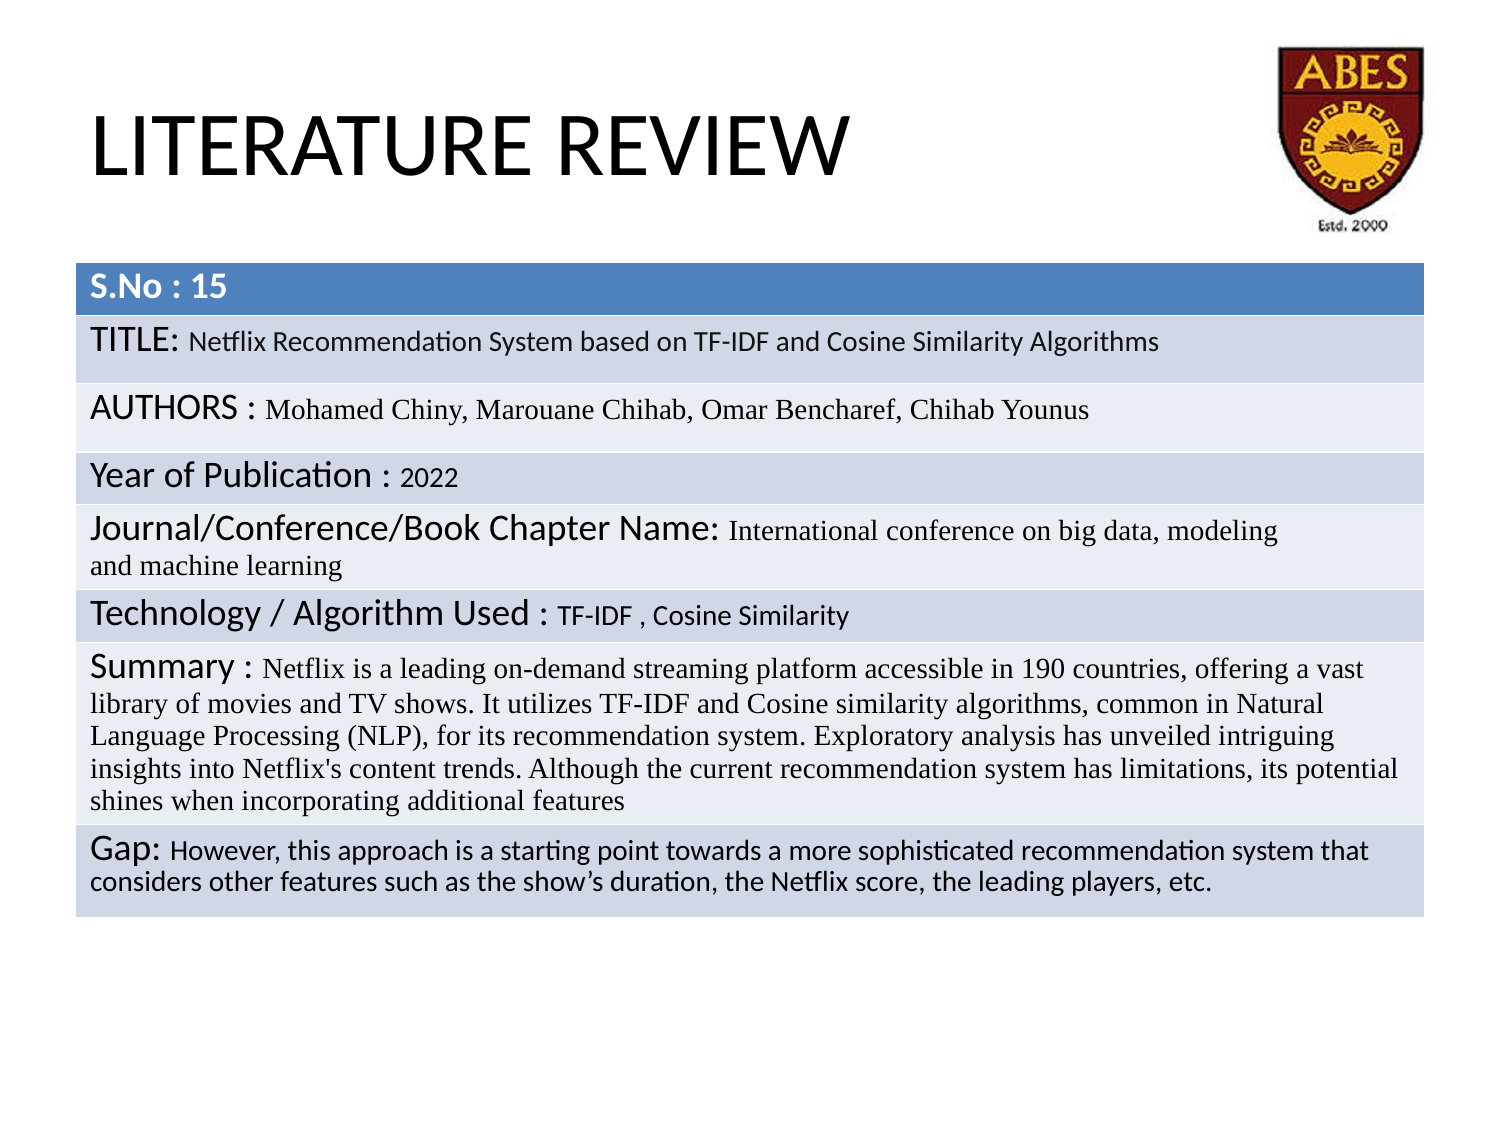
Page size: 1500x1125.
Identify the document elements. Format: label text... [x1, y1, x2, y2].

table_cell Journal/Conference/Book Chapter Name: International conference on big data, modeling and machine learning ​ [76, 505, 1424, 589]
table_cell Technology / Algorithm Used : TF-IDF , Cosine Similarity​ [76, 590, 1424, 642]
table_cell Gap: However, this approach is a starting point towards a more sophisticated recommendation system that considers other features such as the show’s duration, the Netflix score, the leading players, etc.​ [76, 825, 1424, 917]
table_cell TITLE: Netflix Recommendation System based on TF-IDF and Cosine Similarity Algorithms​ [76, 316, 1424, 383]
table_cell AUTHORS : Mohamed Chiny, Marouane Chihab, Omar Bencharef, Chihab Younus​ [76, 384, 1424, 451]
table_header S.No : 15 [76, 263, 1424, 315]
title LITERATURE REVIEW [75, 45, 1068, 233]
table_cell Year of Publication : 2022​ [76, 453, 1424, 504]
picture [1244, 44, 1455, 233]
table_cell Summary : Netflix is a leading on-demand streaming platform accessible in 190 countries, offering a vast library of movies and TV shows. It utilizes TF-IDF and Cosine similarity algorithms, common in Natural Language Processing (NLP), for its recommendation system. Exploratory analysis has unveiled intriguing insights into Netflix's content trends. Although the current recommendation system has limitations, its potential shines when incorporating additional features​ [76, 643, 1424, 824]
